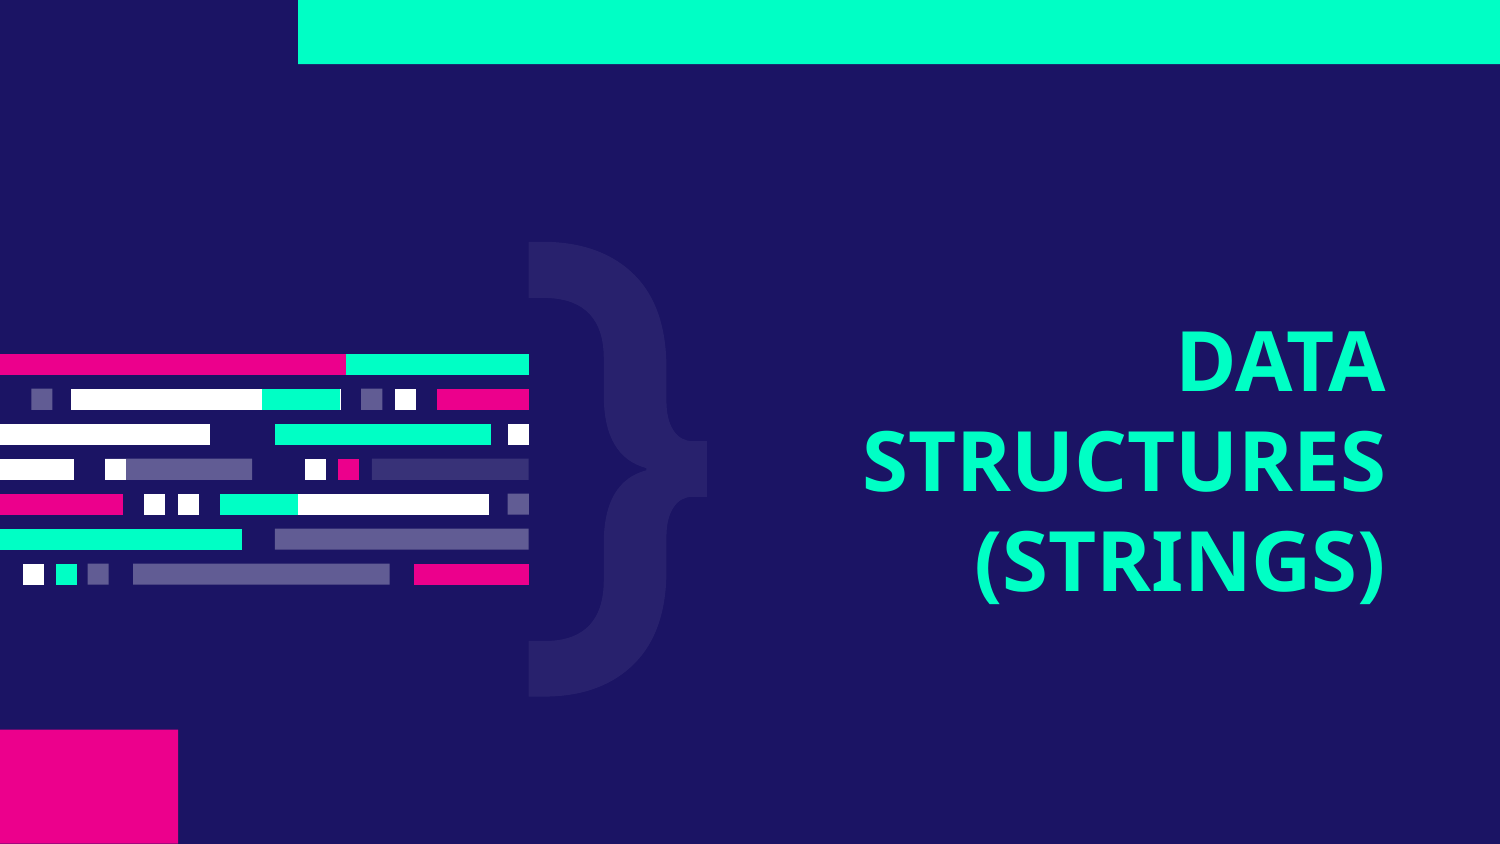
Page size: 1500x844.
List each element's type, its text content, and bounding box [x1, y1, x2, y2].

title DATA STRUCTURES (STRINGS) [649, 292, 1402, 403]
